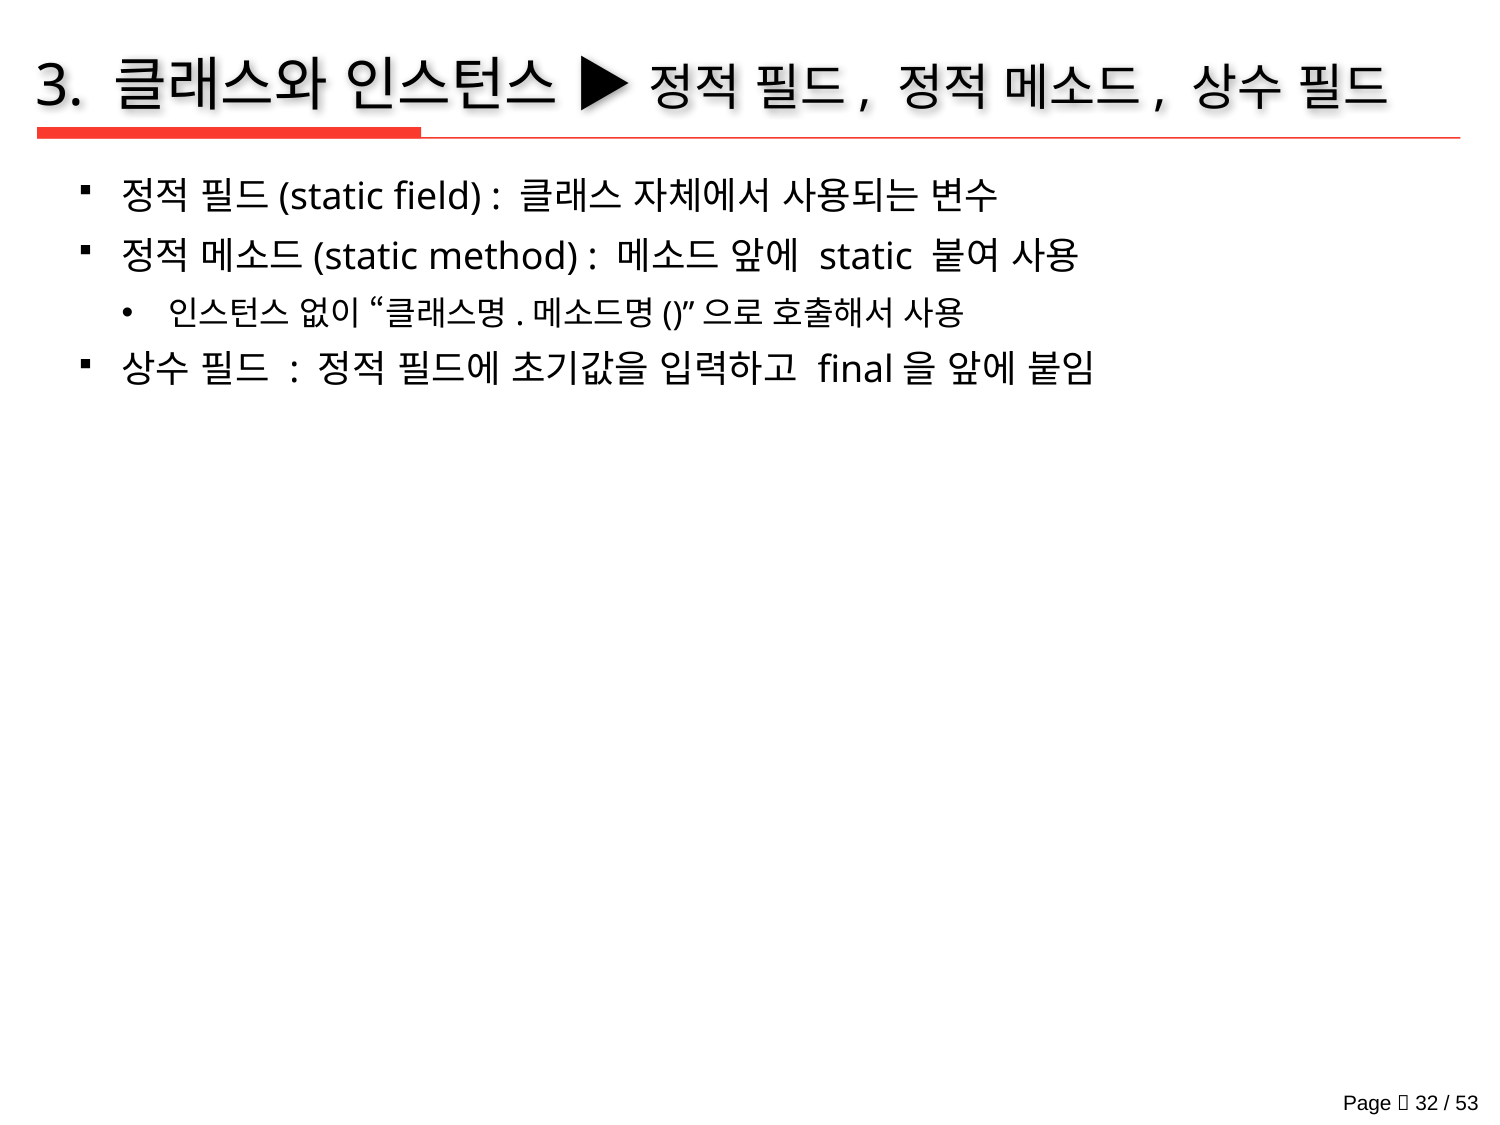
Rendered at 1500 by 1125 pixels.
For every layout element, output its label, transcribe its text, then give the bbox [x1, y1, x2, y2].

title 3. 클래스와 인스턴스 ▶ 정적 필드, 정적 메소드, 상수 필드 [35, 47, 1491, 142]
list 정적 필드(static field) : 클래스 자체에서 사용되는 변수 정적 메소드(static method) : 메소드 앞에 static 붙여 사용 인스턴스 없이 “클래스명.메소드명()”으로 호출해서 사용 상수 필드 : 정적 필드에 초기값을 입력하고 final을 앞에 붙임 [48, 171, 1448, 880]
